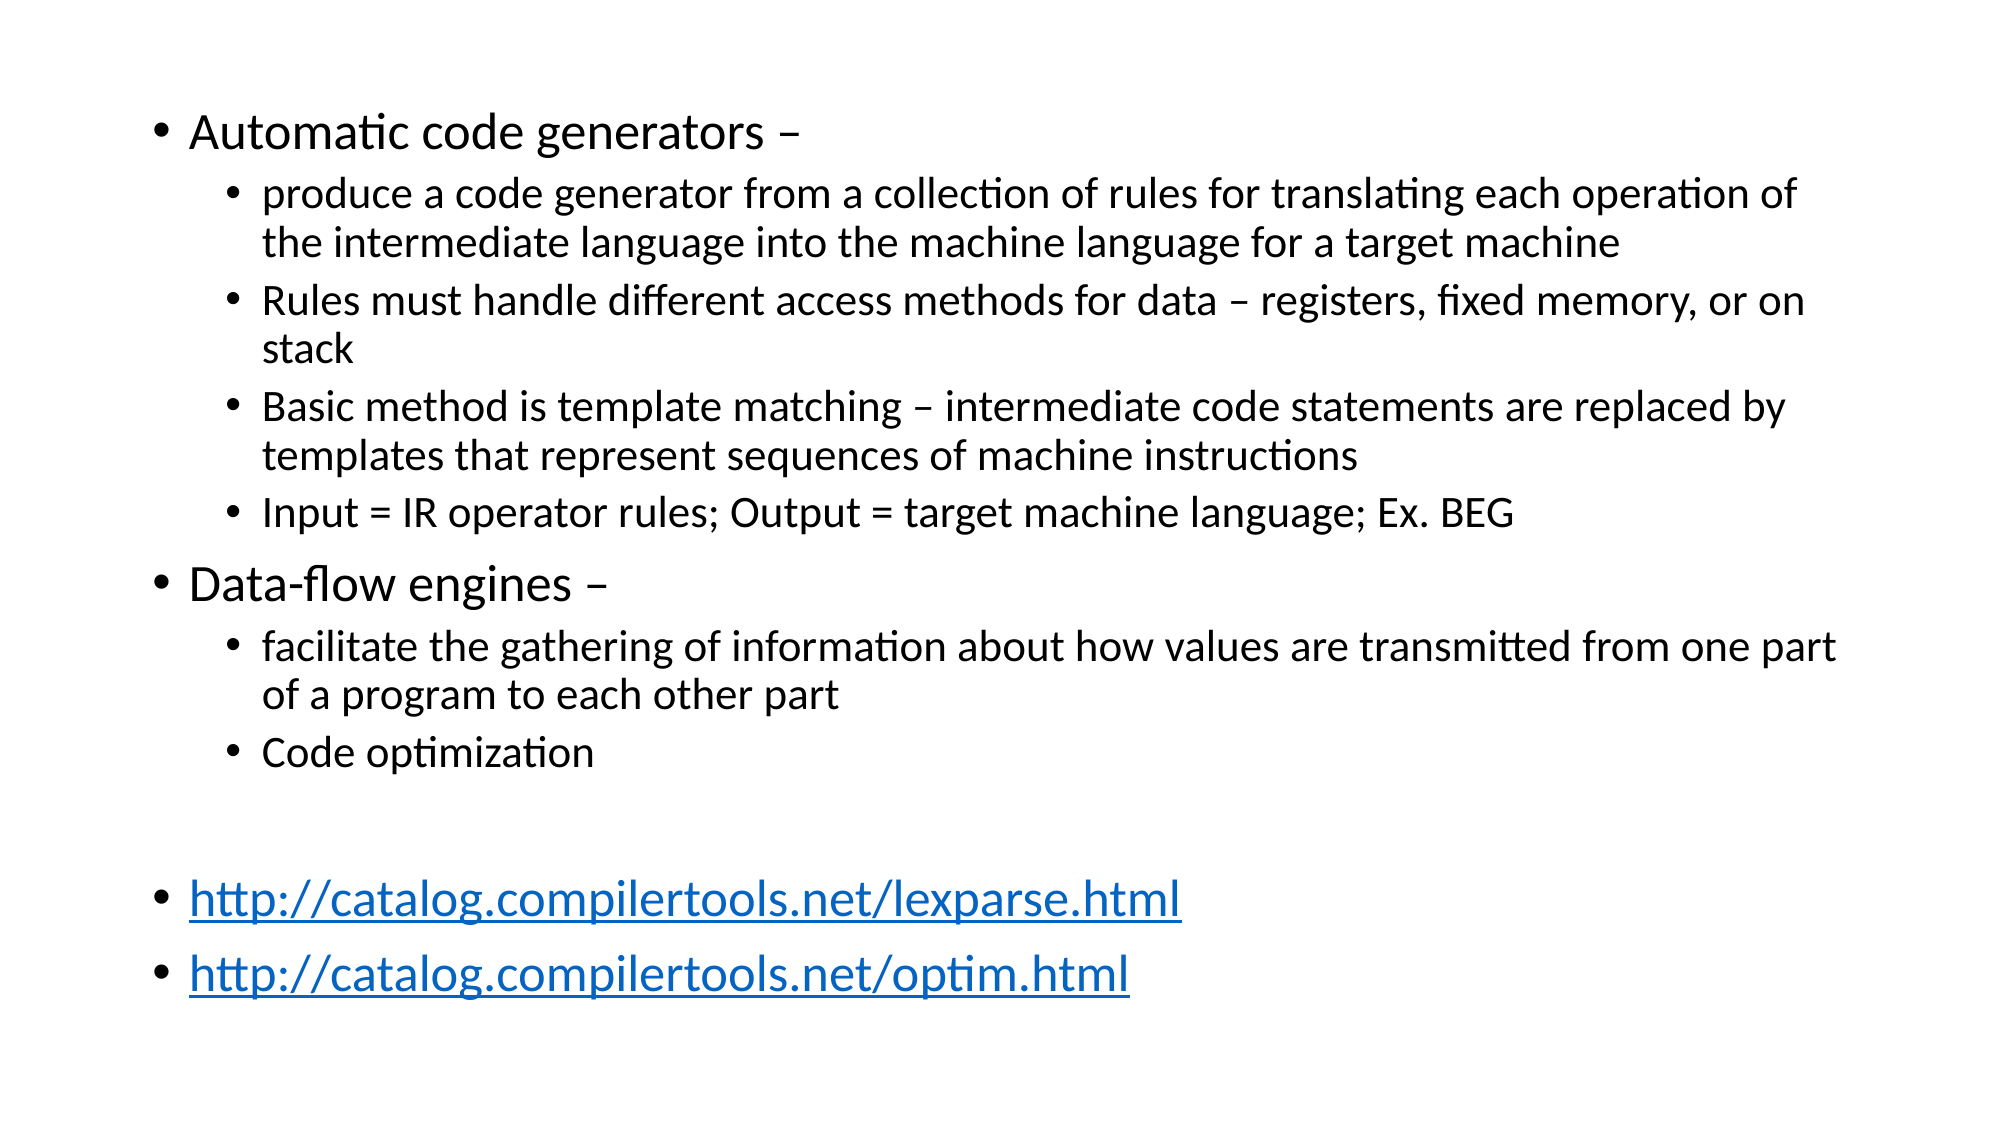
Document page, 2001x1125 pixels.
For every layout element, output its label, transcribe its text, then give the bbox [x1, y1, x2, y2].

list Automatic code generators – produce a code generator from a collection of rules for translating each operation of the intermediate language into the machine language for a target machine Rules must handle different access methods for data – registers, fixed memory, or on stack Basic method is template matching – intermediate code statements are replaced by templates that represent sequences of machine instructions Input = IR operator rules; Output = target machine language; Ex. BEG Data-flow engines – facilitate the gathering of information about how values are transmitted from one part of a program to each other part Code optimization http://catalog.compilertools.net/lexparse.html http://catalog.compilertools.net/optim.html [137, 96, 1863, 1014]
